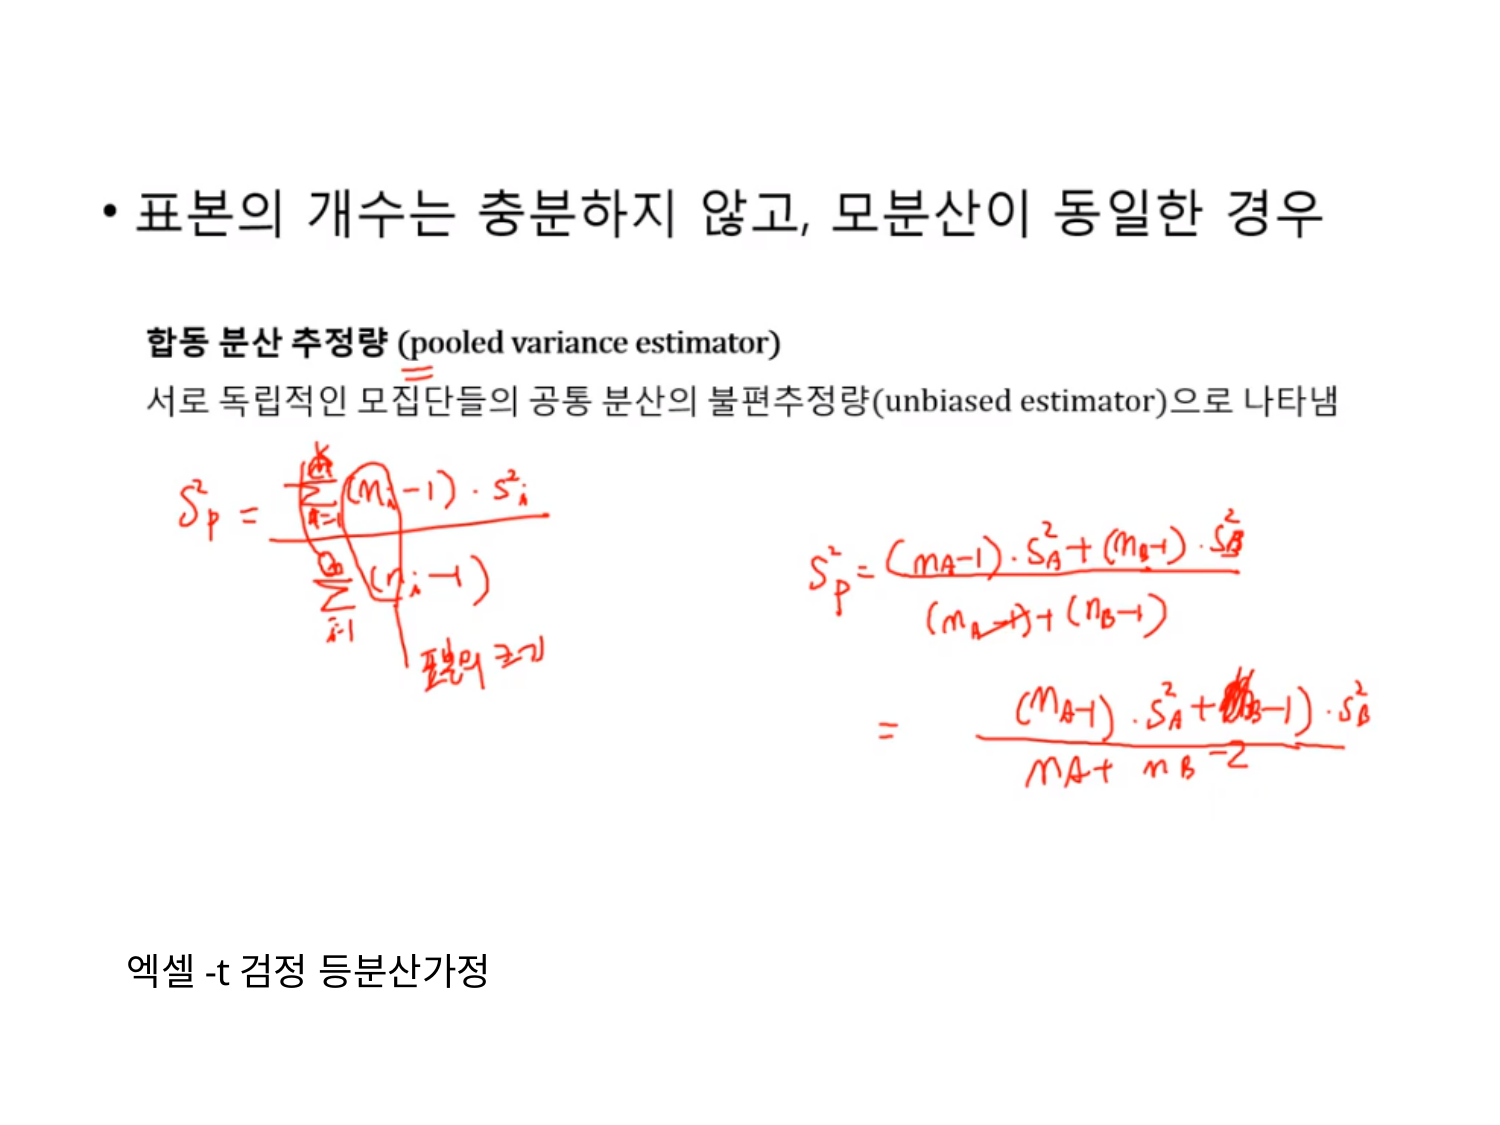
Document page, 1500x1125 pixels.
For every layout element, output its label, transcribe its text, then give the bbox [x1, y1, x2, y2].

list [17, 113, 1500, 854]
text_box 엑셀-t검정 등분산가정 [112, 940, 621, 1001]
